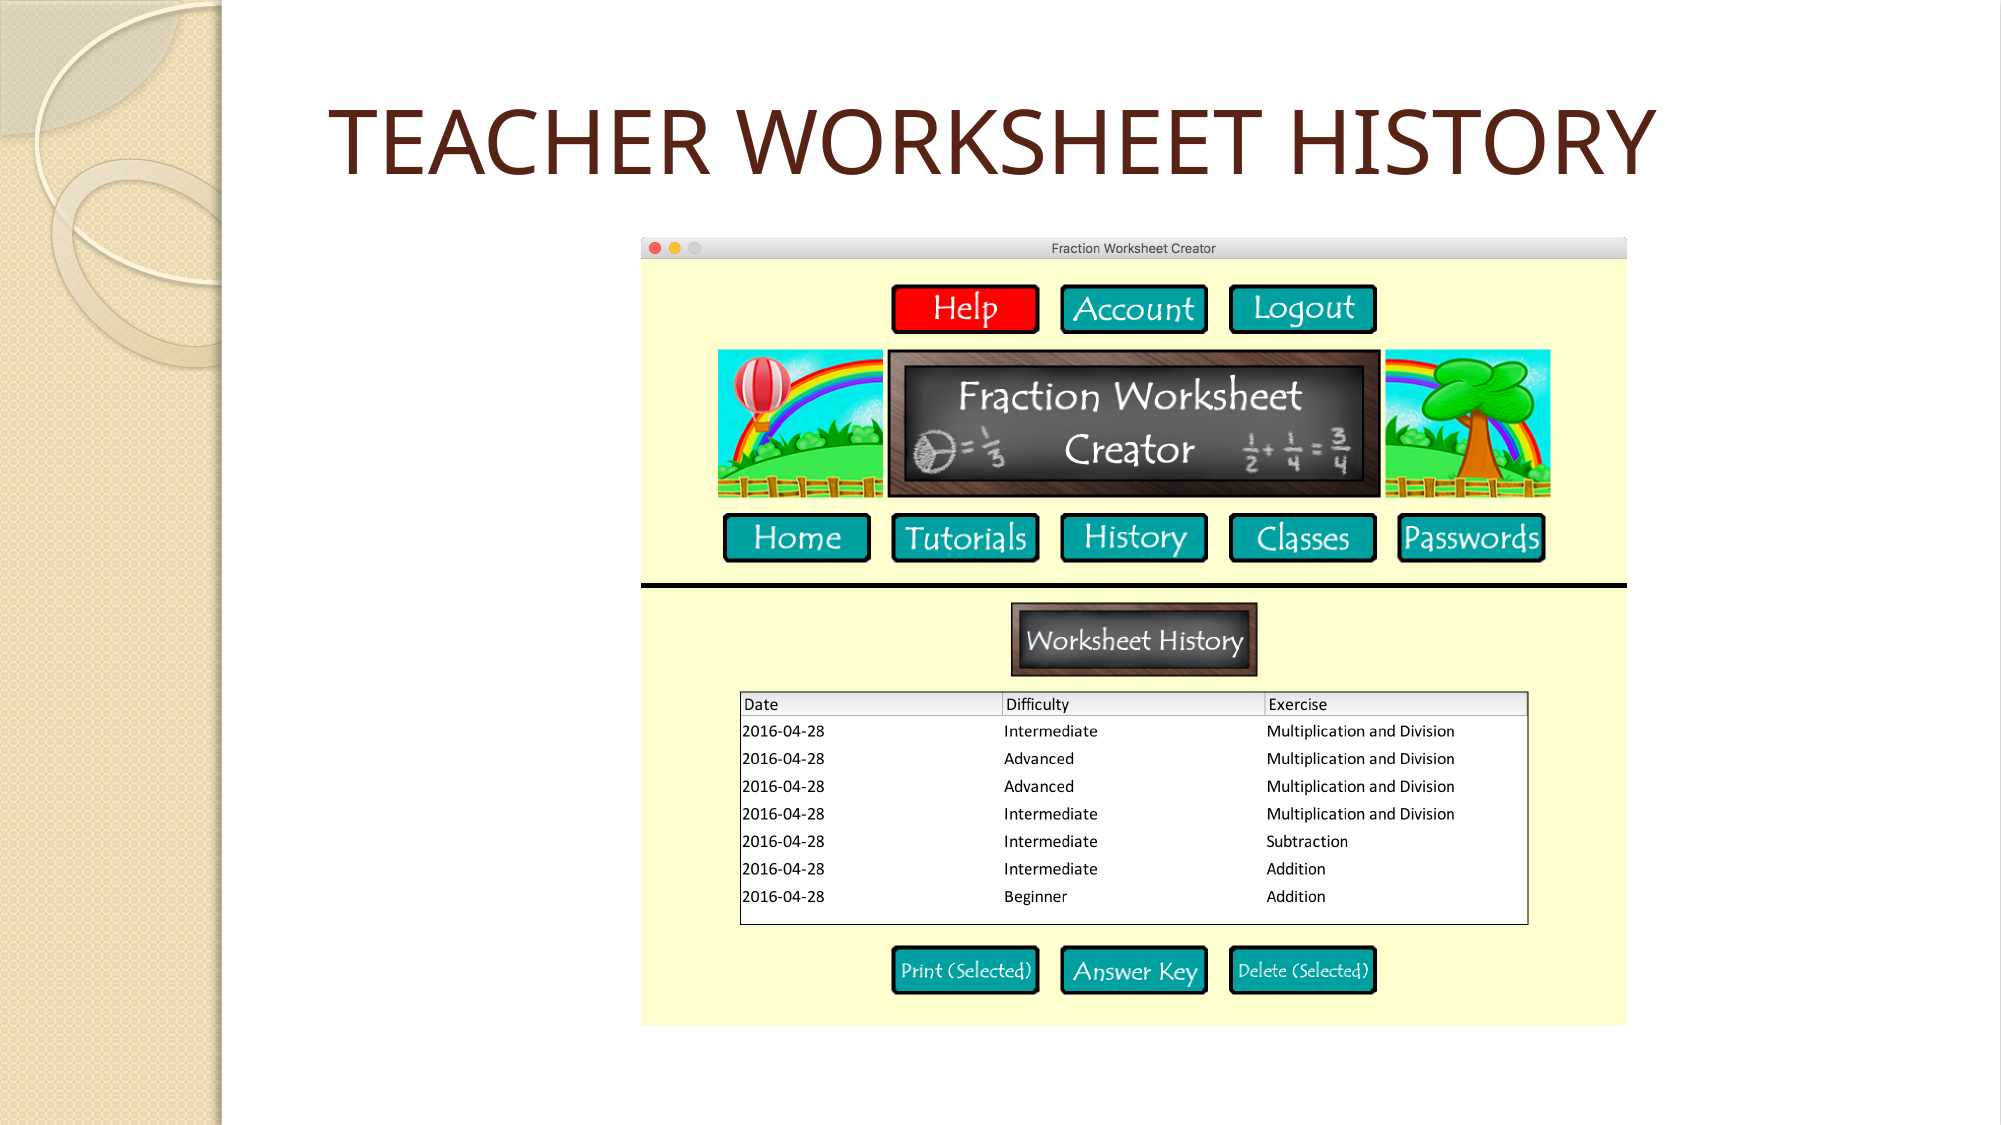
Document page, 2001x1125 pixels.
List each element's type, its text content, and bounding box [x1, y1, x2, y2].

title TEACHER WORKSHEET HISTORY [313, 45, 1954, 233]
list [641, 237, 1627, 1026]
